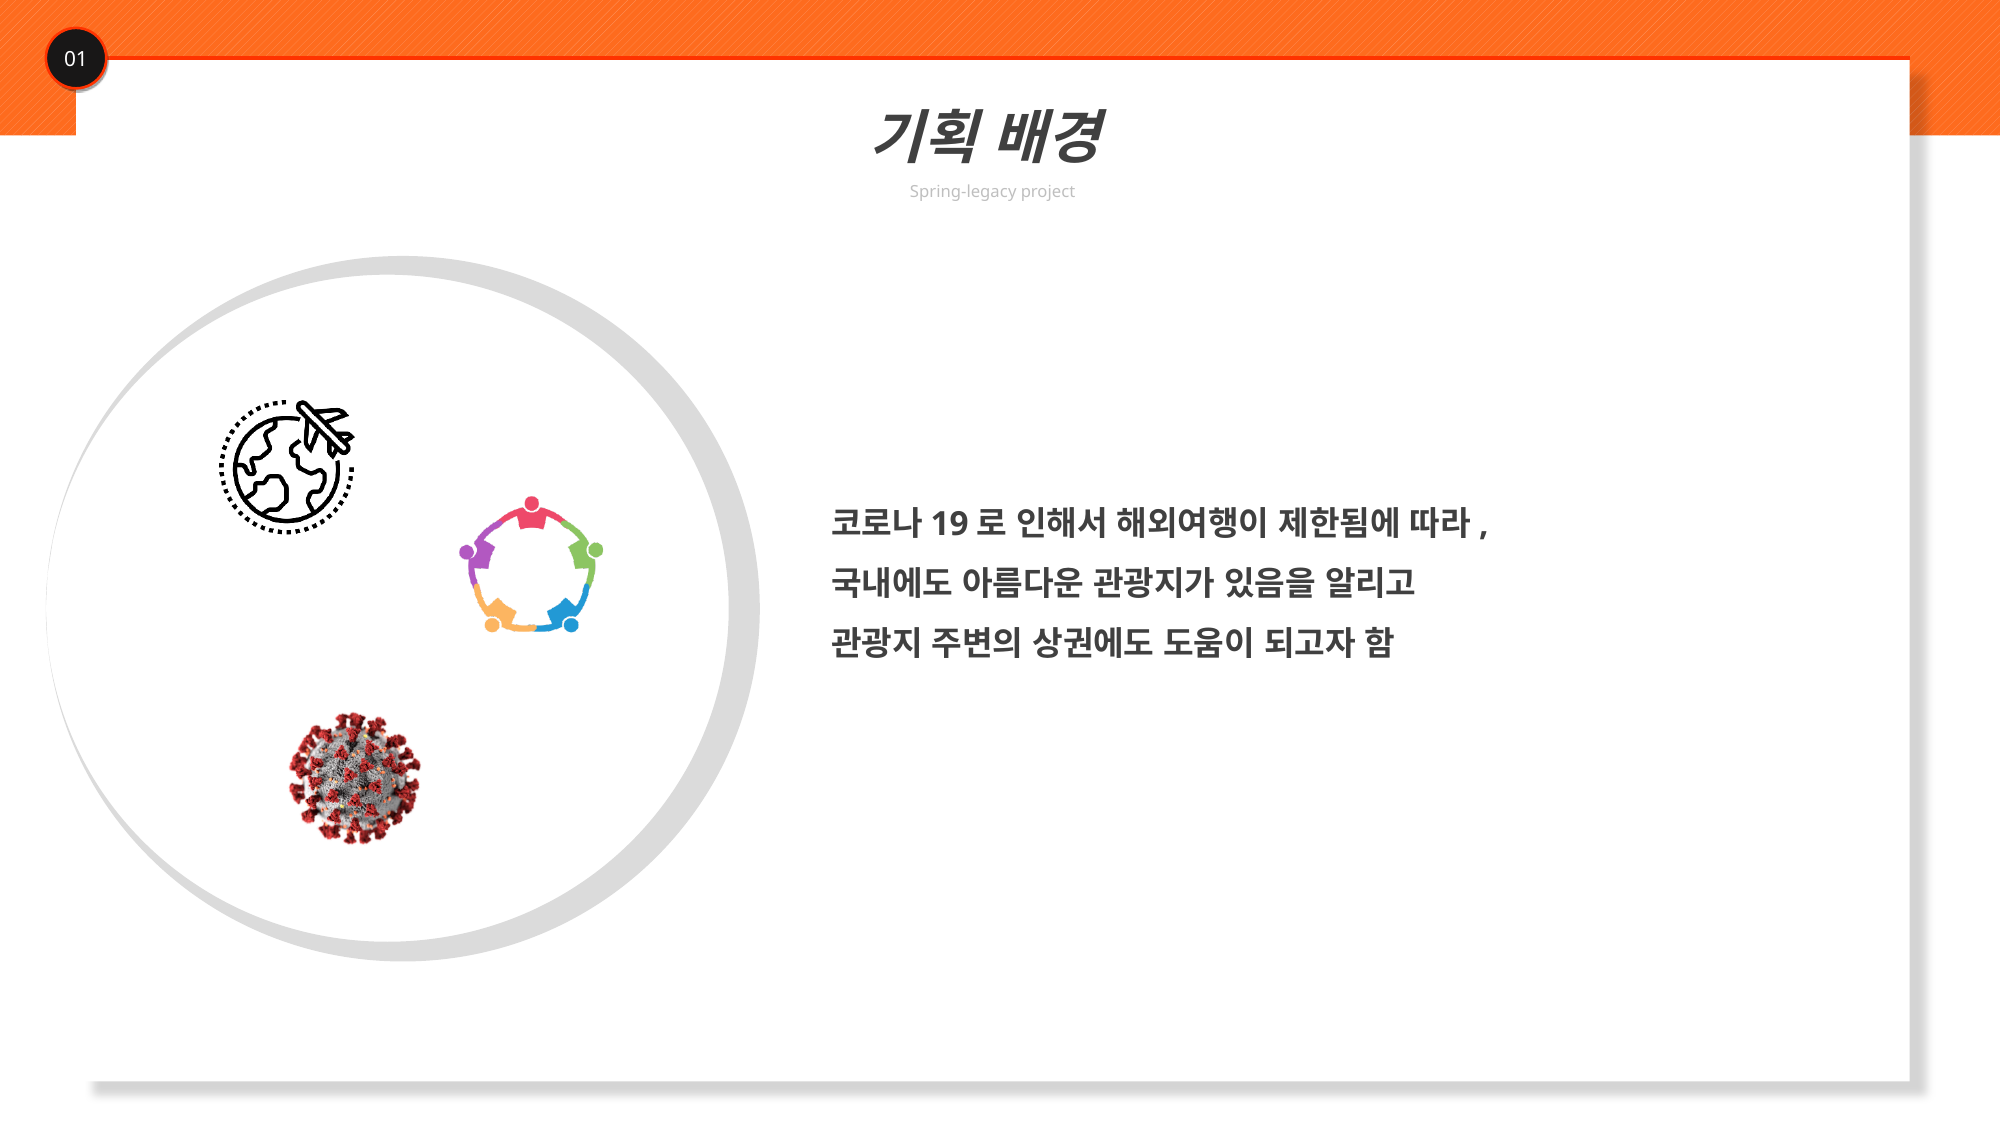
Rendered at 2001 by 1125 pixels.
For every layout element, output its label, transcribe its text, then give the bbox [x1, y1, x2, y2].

picture [219, 399, 355, 535]
picture [418, 449, 646, 691]
text_box 코로나19로 인해서 해외여행이 제한됨에 따라, 국내에도 아름다운 관광지가 있음을 알리고 관광지 주변의 상권에도 도움이 되고자 함 [816, 475, 1772, 670]
picture [286, 710, 422, 846]
text_box 기획 배경 Spring-legacy project [75, 57, 1911, 1082]
text_box [44, 254, 761, 963]
text_box 01 [44, 26, 108, 90]
text_box [0, 0, 2000, 136]
table_header [1911, 73, 1929, 136]
